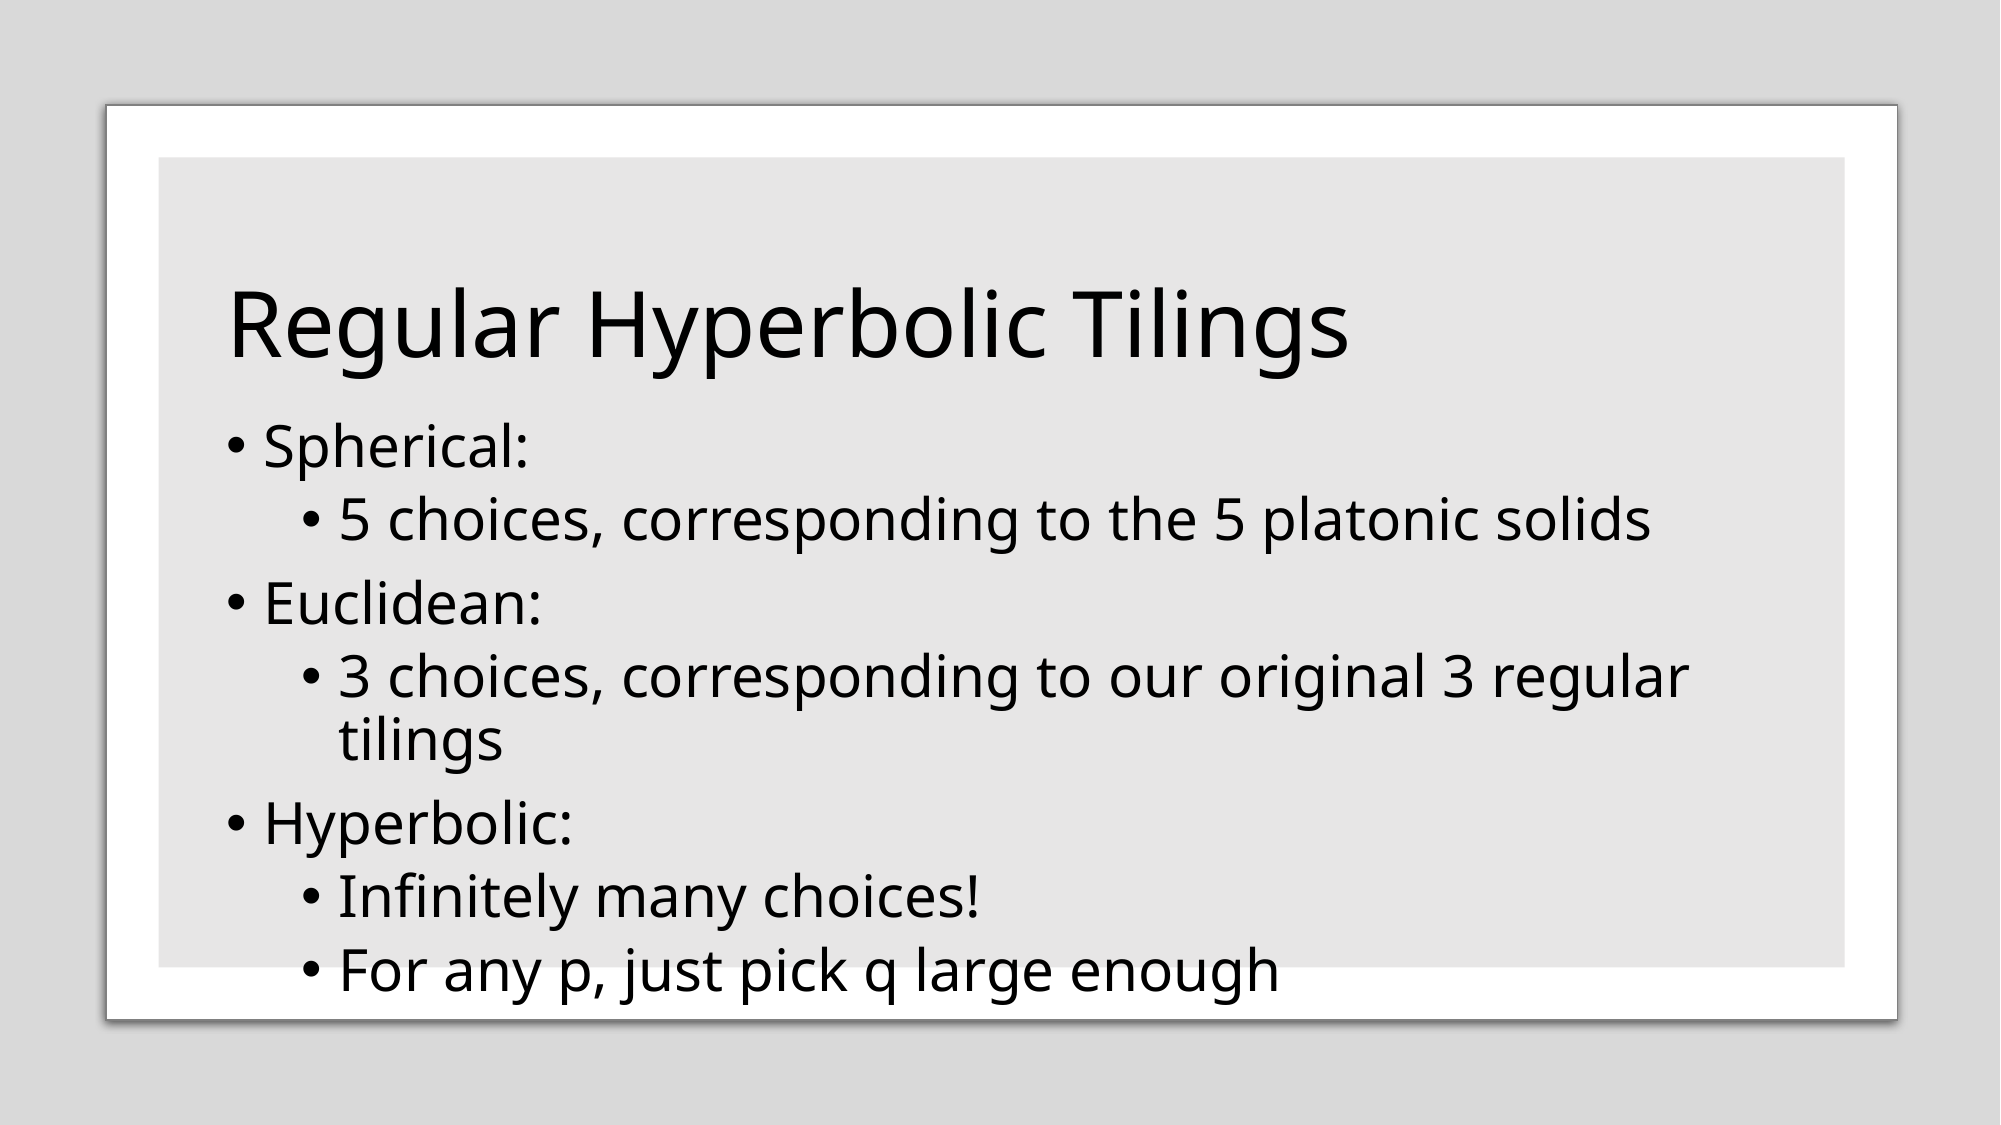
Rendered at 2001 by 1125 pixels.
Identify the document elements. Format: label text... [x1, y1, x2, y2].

text_box [0, 0, 2000, 1125]
text_box [105, 104, 1898, 1021]
text_box [158, 156, 1846, 968]
title Regular Hyperbolic Tilings [211, 210, 1793, 446]
